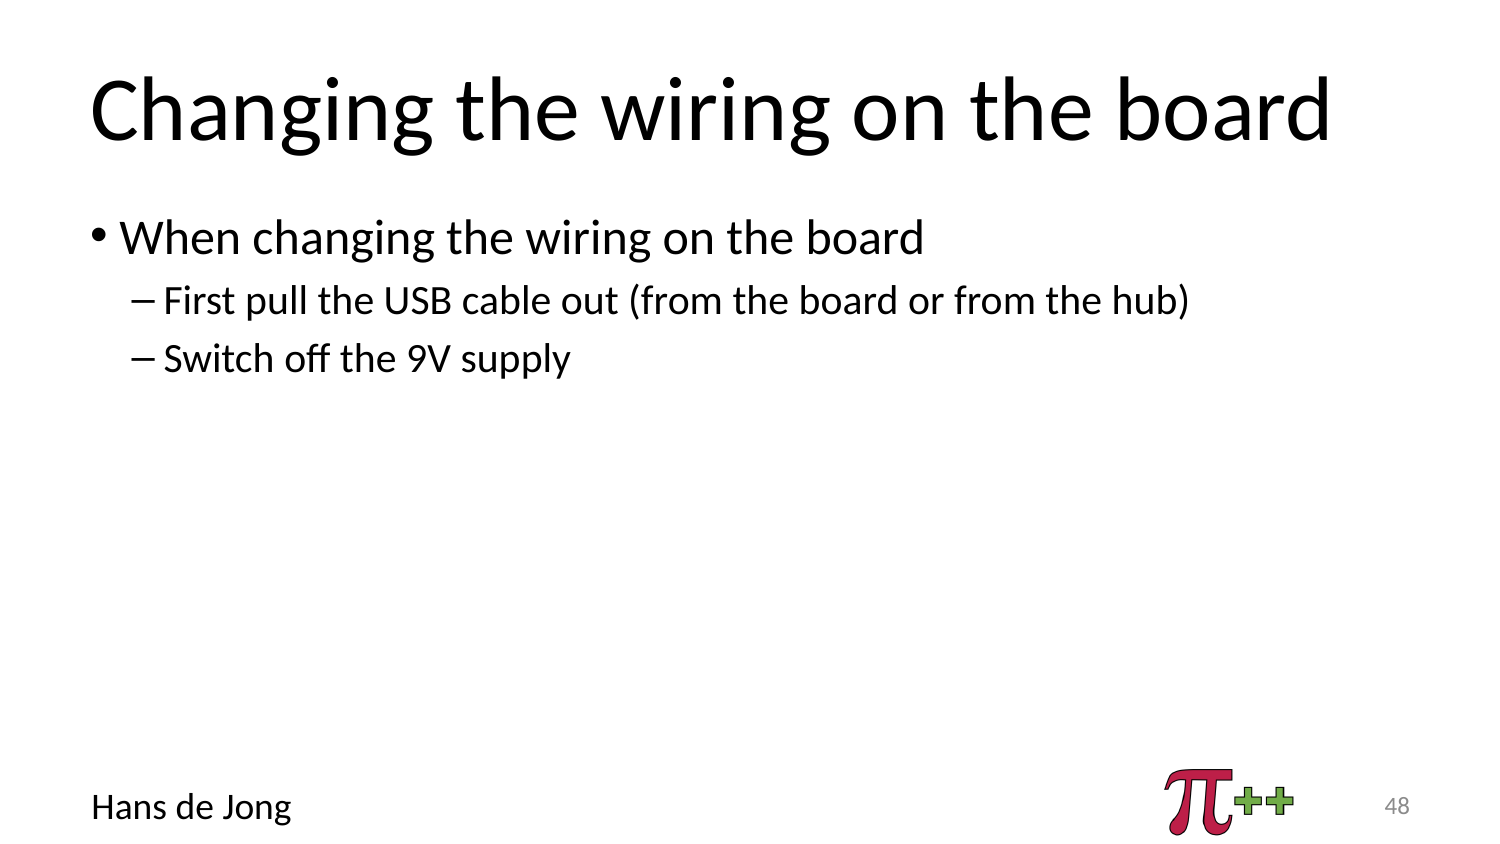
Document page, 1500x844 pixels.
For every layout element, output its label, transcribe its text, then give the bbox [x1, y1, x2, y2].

list When changing the wiring on the board First pull the USB cable out (from the board or from the hub) Switch off the 9V supply [75, 196, 1425, 754]
picture [1163, 768, 1294, 836]
title Changing the wiring on the board [75, 33, 1425, 175]
slide_number 48 [1340, 782, 1425, 827]
